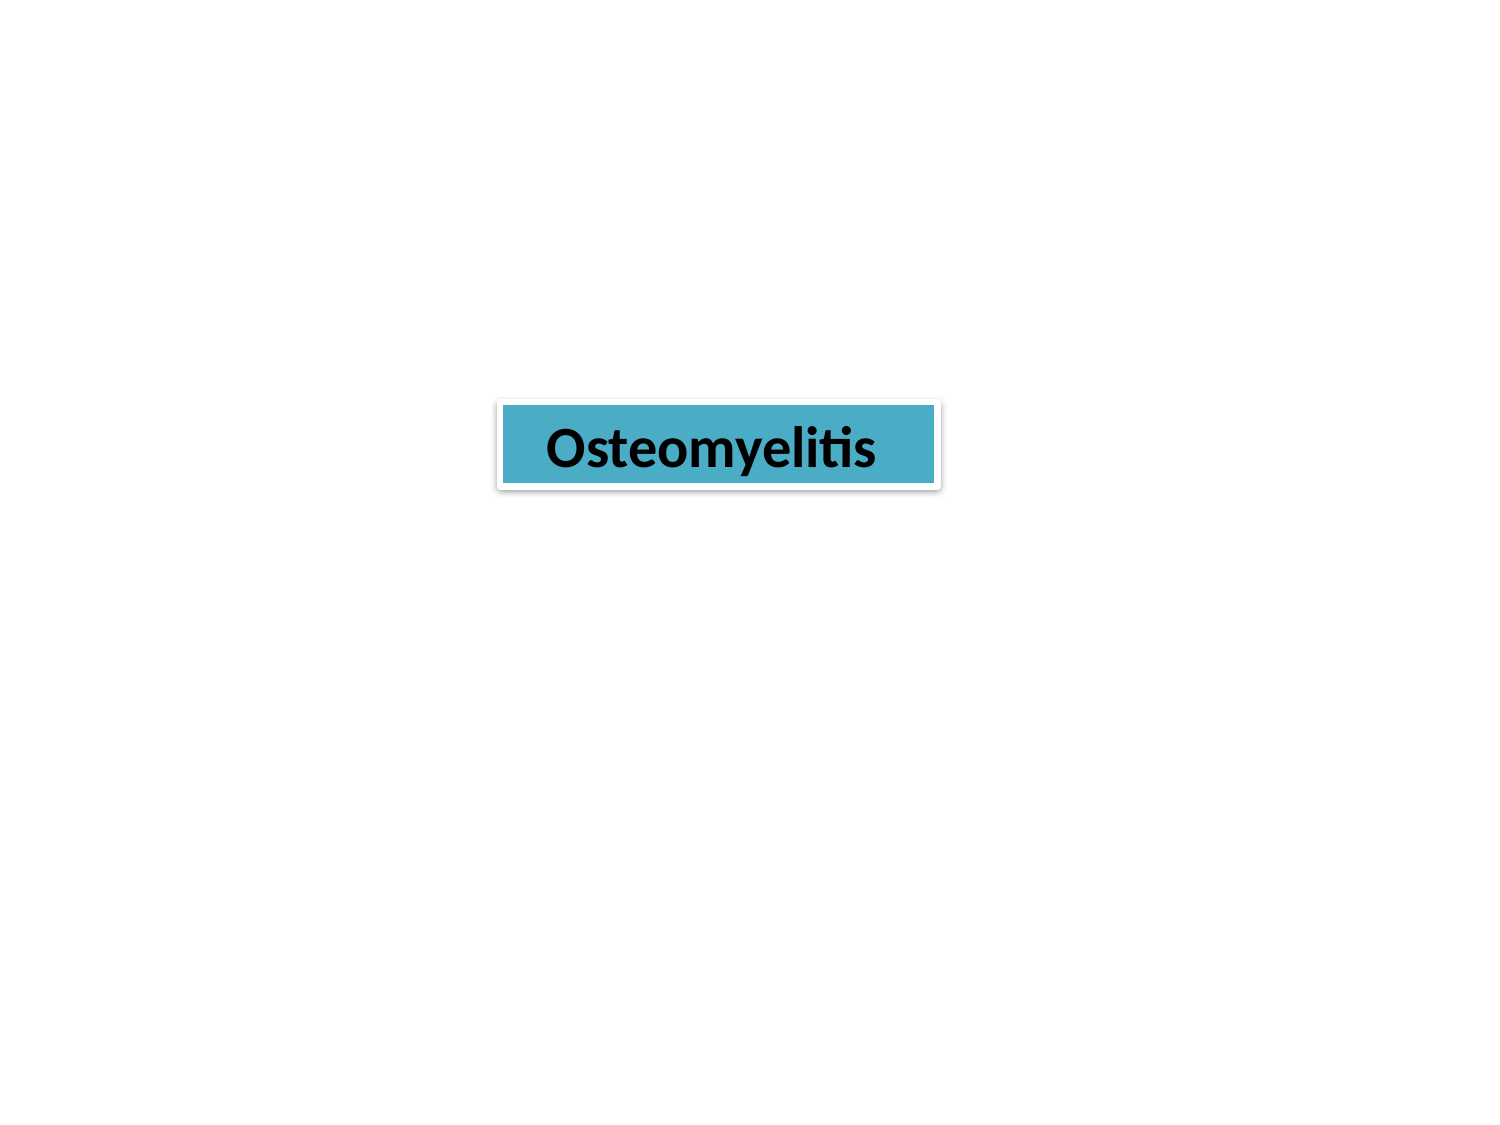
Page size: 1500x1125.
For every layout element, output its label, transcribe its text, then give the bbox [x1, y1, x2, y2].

text_box Osteomyelitis [497, 399, 941, 490]
